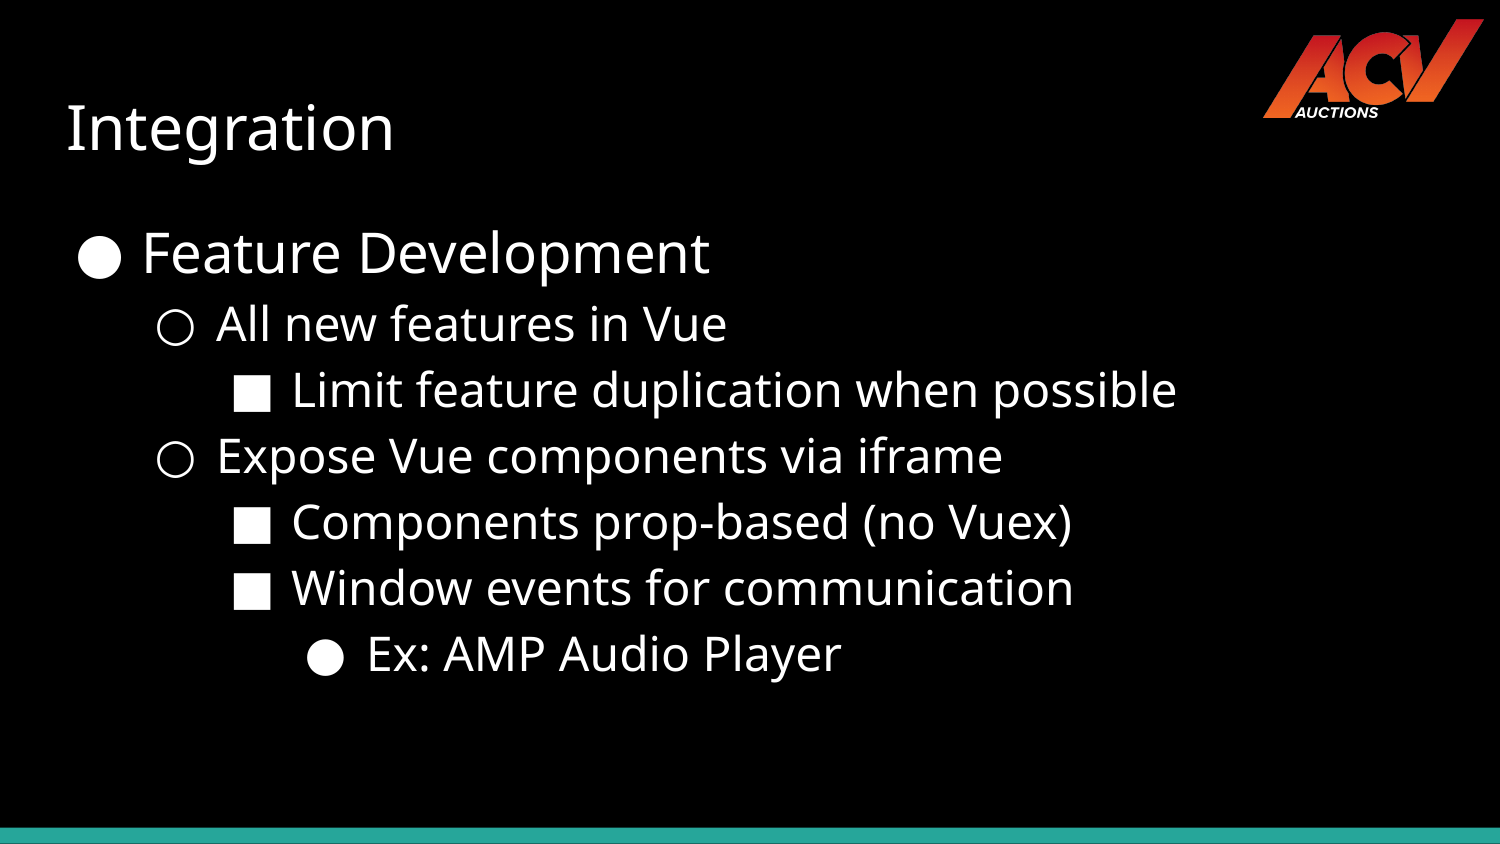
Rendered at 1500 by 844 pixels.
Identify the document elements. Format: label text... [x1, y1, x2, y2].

picture [1261, 19, 1485, 118]
list Feature Development All new features in Vue Limit feature duplication when possible Expose Vue components via iframe Components prop-based (no Vuex) Window events for communication Ex: AMP Audio Player [51, 192, 1212, 815]
title Integration [51, 72, 1449, 174]
